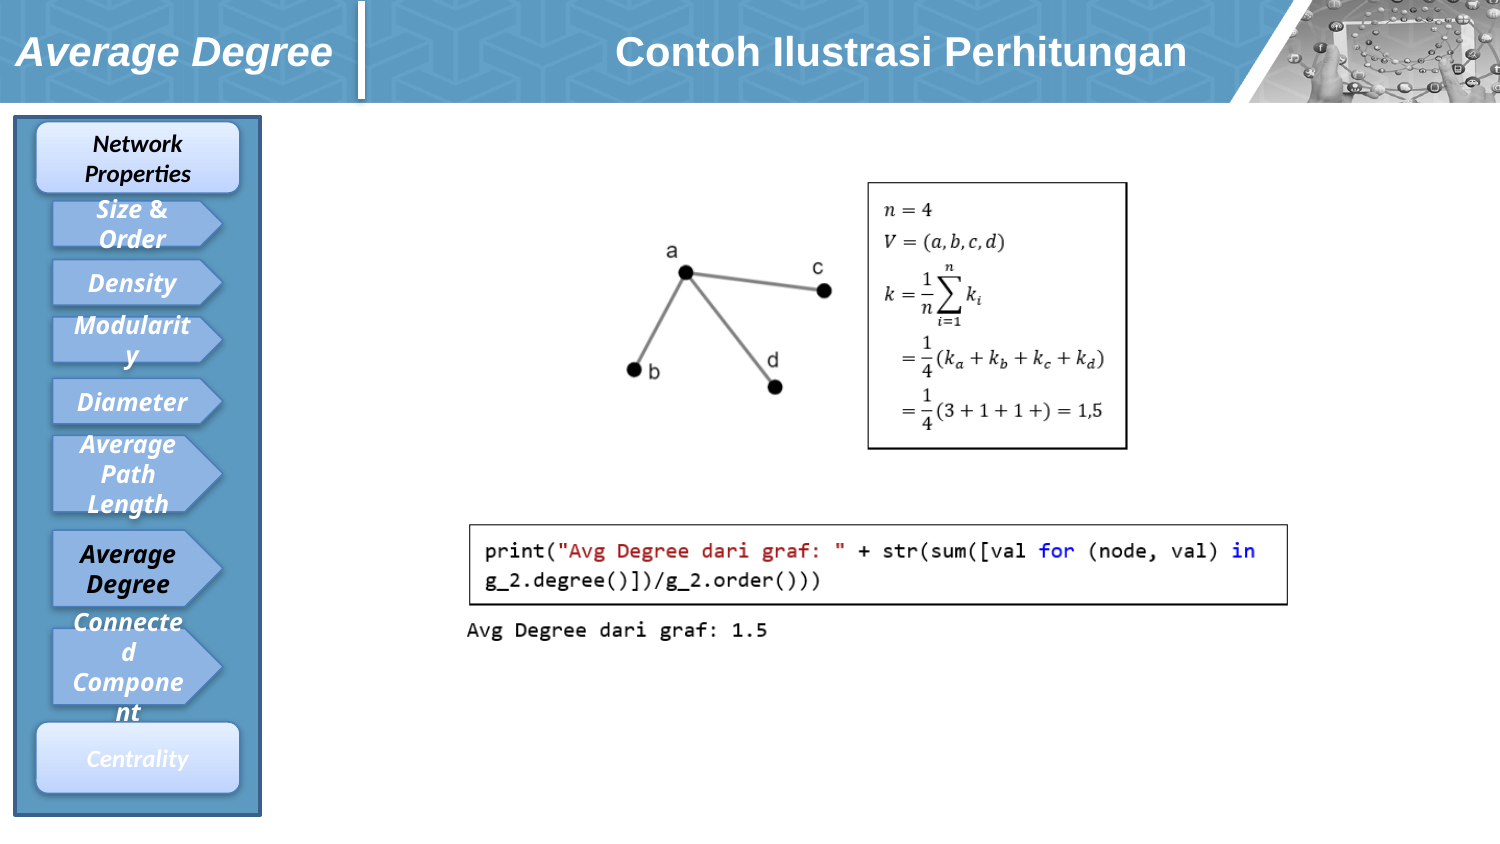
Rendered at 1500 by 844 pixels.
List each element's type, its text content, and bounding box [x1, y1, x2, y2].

title Average Degree Contoh Ilustrasi Perhitungan [0, 0, 357, 99]
picture [0, 0, 1500, 844]
text_box Network Properties [34, 120, 241, 194]
text_box Connected Component [51, 627, 224, 706]
text_box Centrality [34, 721, 241, 795]
text_box [13, 115, 262, 817]
text_box [287, 116, 1467, 828]
text_box Average Degree [51, 529, 224, 608]
text_box Density [51, 258, 224, 306]
text_box Modularity [51, 316, 224, 364]
title Average Degree Contoh Ilustrasi Perhitungan [365, 0, 1287, 99]
text_box Average Path Length [51, 434, 224, 513]
text_box Size & Order [51, 200, 224, 248]
text_box Diameter [51, 377, 224, 425]
